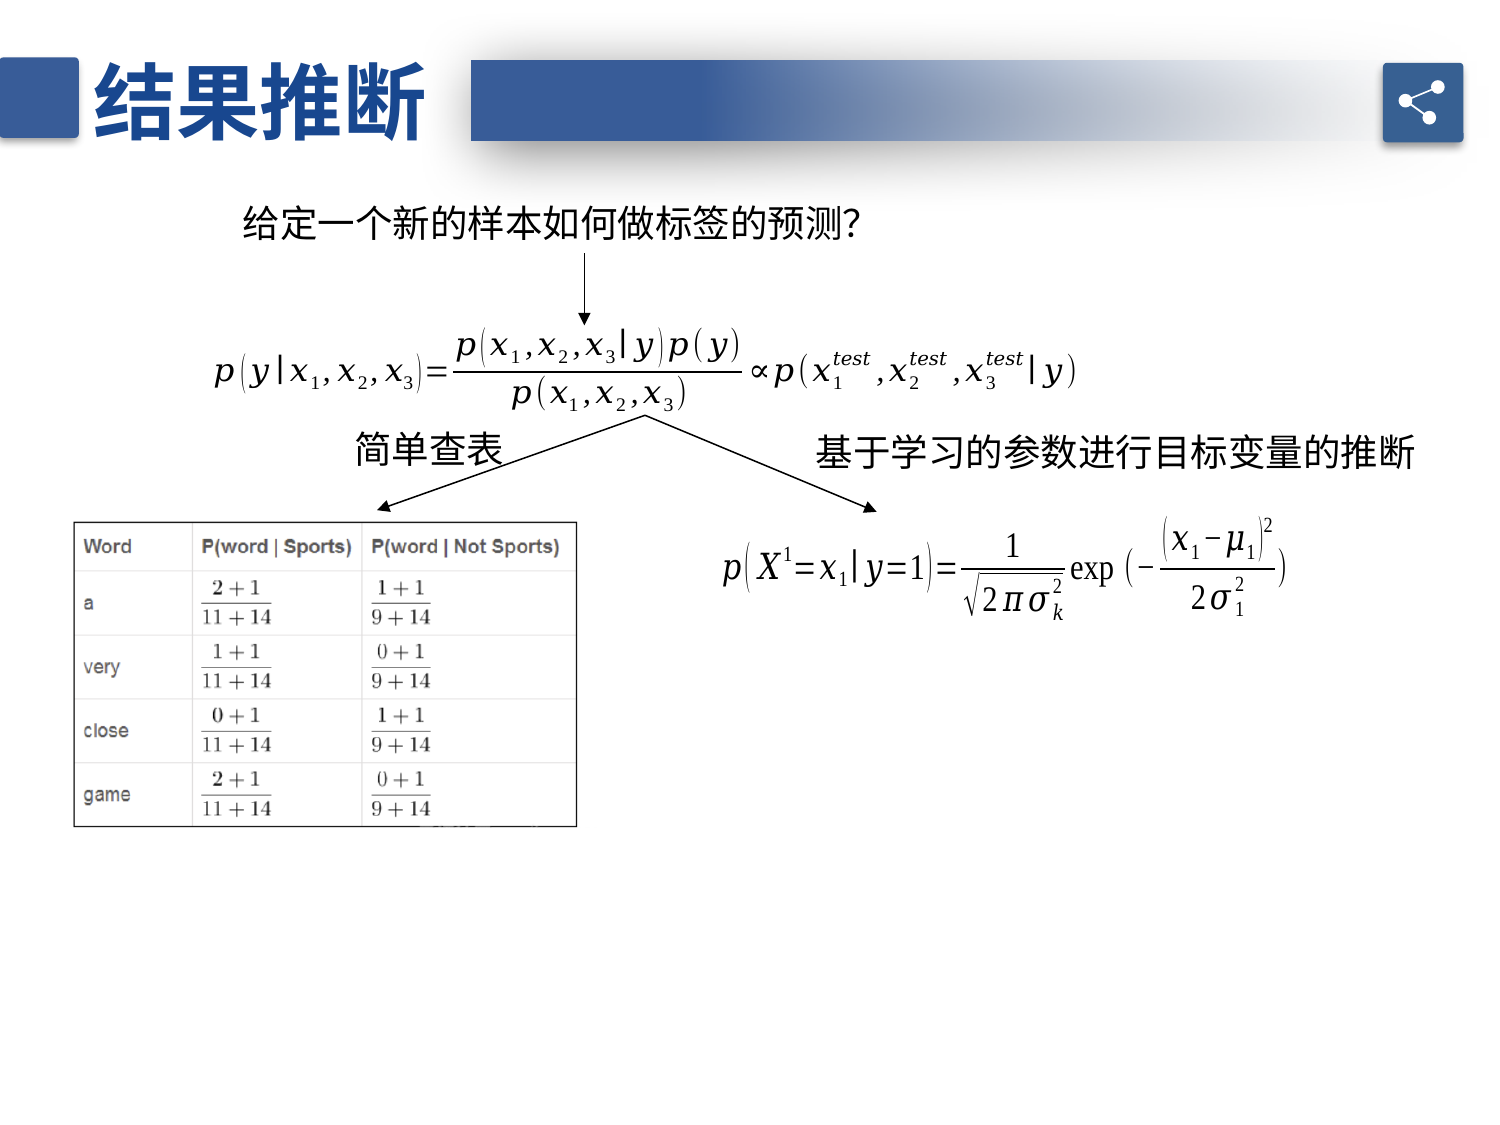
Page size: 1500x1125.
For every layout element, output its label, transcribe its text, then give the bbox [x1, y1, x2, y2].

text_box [376, 415, 642, 511]
text_box 简单查表 [339, 418, 372, 479]
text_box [644, 415, 877, 513]
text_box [0, 42, 1464, 160]
text_box 基于学习的参数进行目标变量的推断 [880, 421, 1431, 482]
picture [65, 513, 597, 829]
